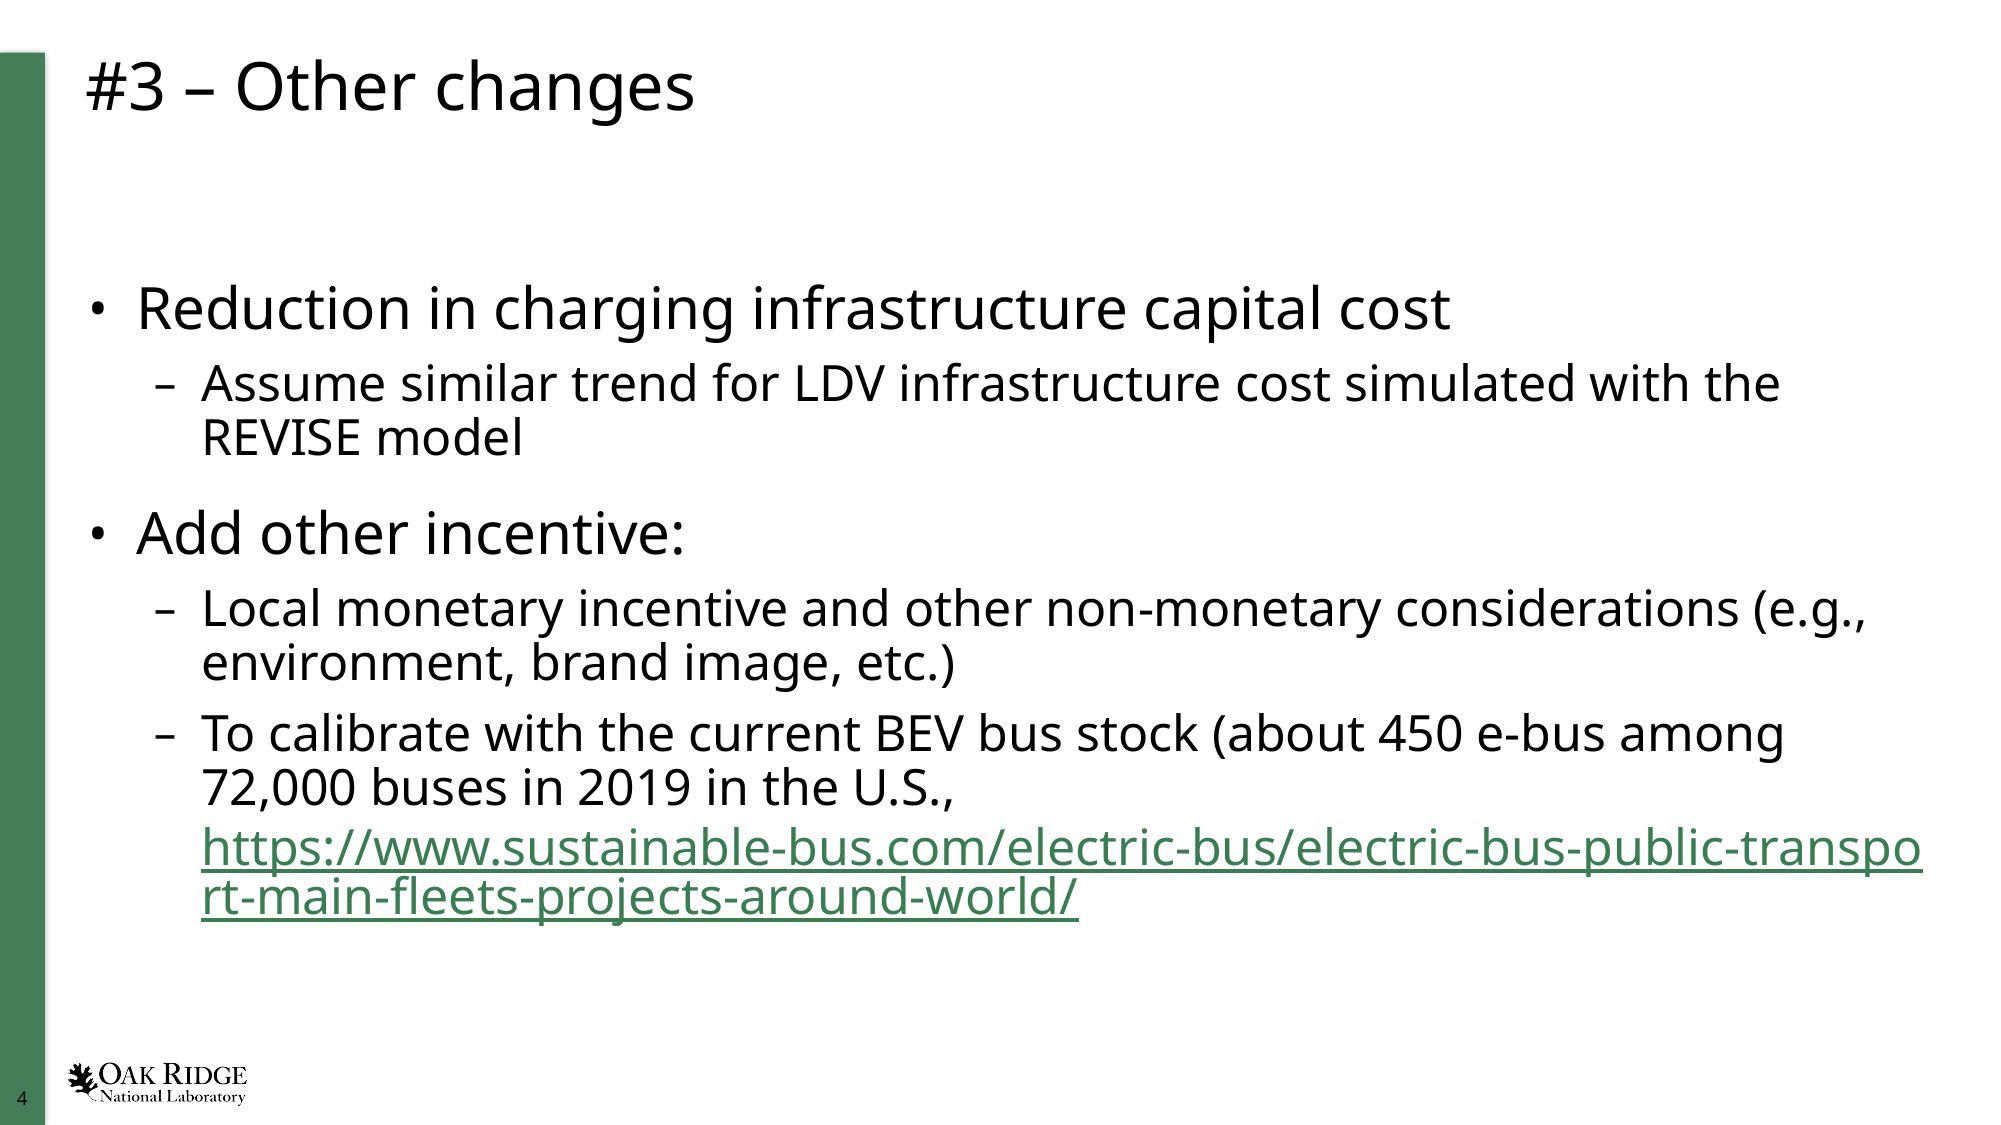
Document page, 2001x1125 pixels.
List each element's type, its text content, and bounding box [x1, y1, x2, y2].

list Reduction in charging infrastructure capital cost Assume similar trend for LDV infrastructure cost simulated with the REVISE model Add other incentive: Local monetary incentive and other non-monetary considerations (e.g., environment, brand image, etc.) To calibrate with the current BEV bus stock (about 450 e-bus among 72,000 buses in 2019 in the U.S., https://www.sustainable-bus.com/electric-bus/electric-bus-public-transport-main-fleets-projects-around-world/ [73, 271, 1949, 936]
title #3 – Other changes [70, 44, 1946, 134]
picture [67, 1062, 247, 1106]
